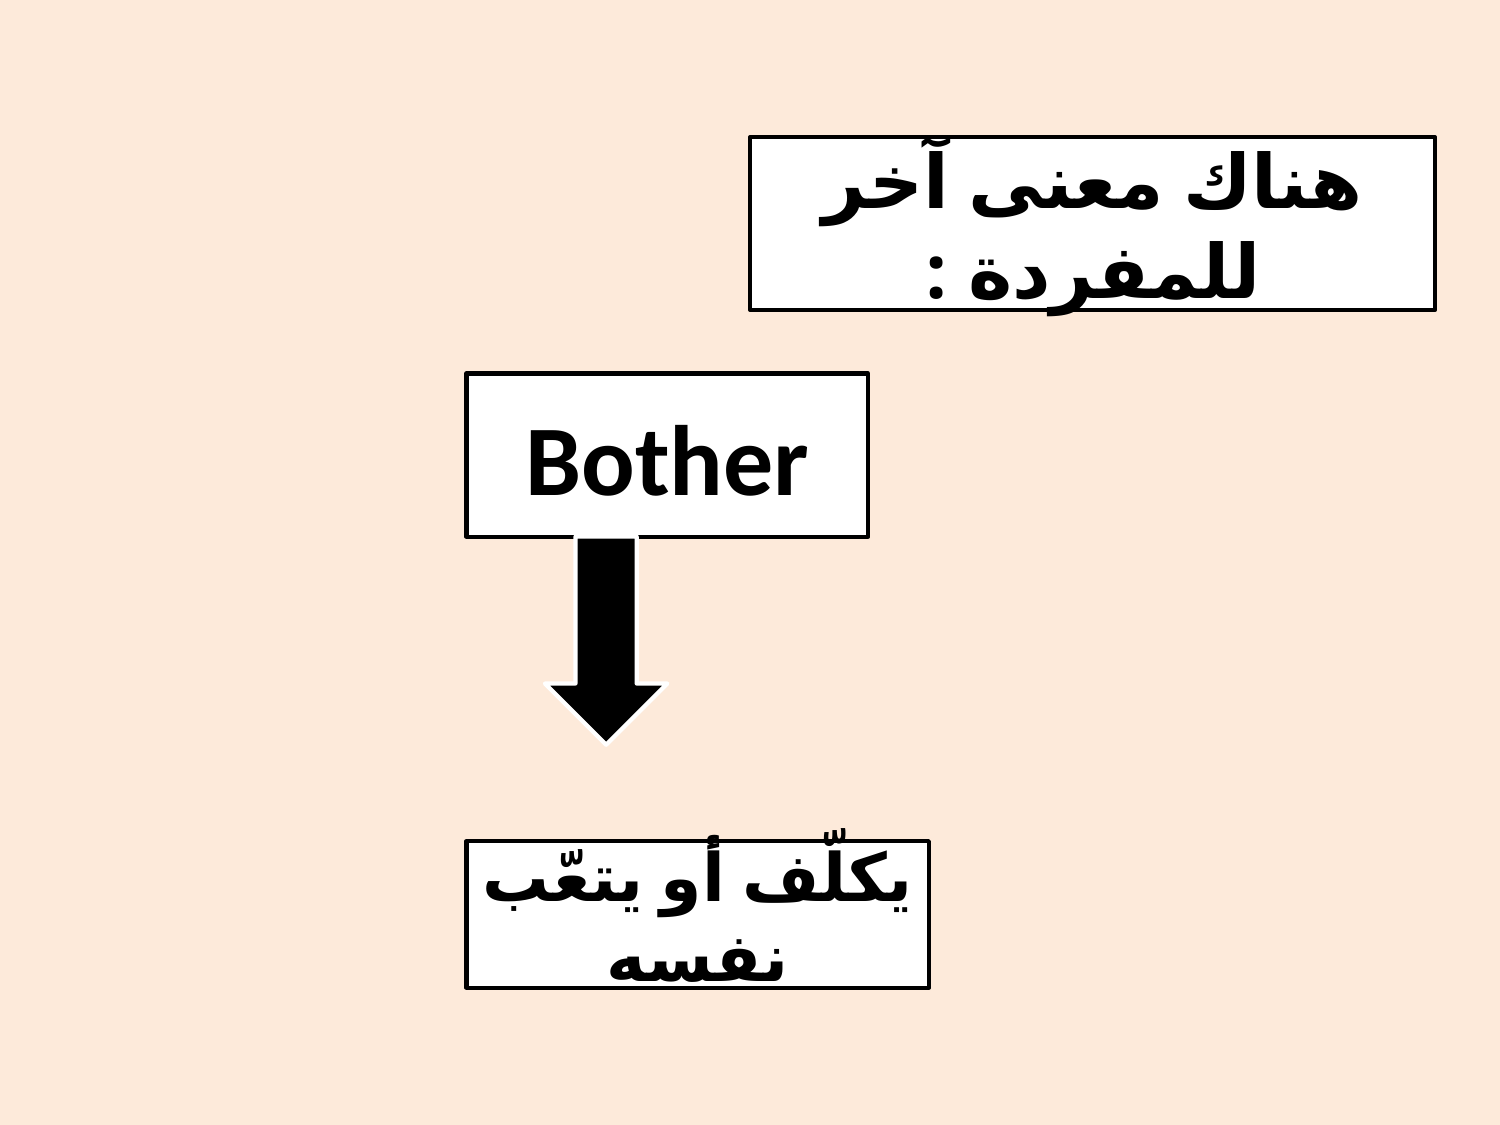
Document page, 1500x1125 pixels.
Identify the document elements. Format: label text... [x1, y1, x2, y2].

text_box Bother [464, 371, 870, 539]
text_box هناك معنى آخر للمفردة : [748, 135, 1437, 312]
text_box يكلّف أو يتعّب نفسه [464, 839, 931, 990]
text_box [542, 534, 670, 747]
title [0, 0, 1500, 1125]
